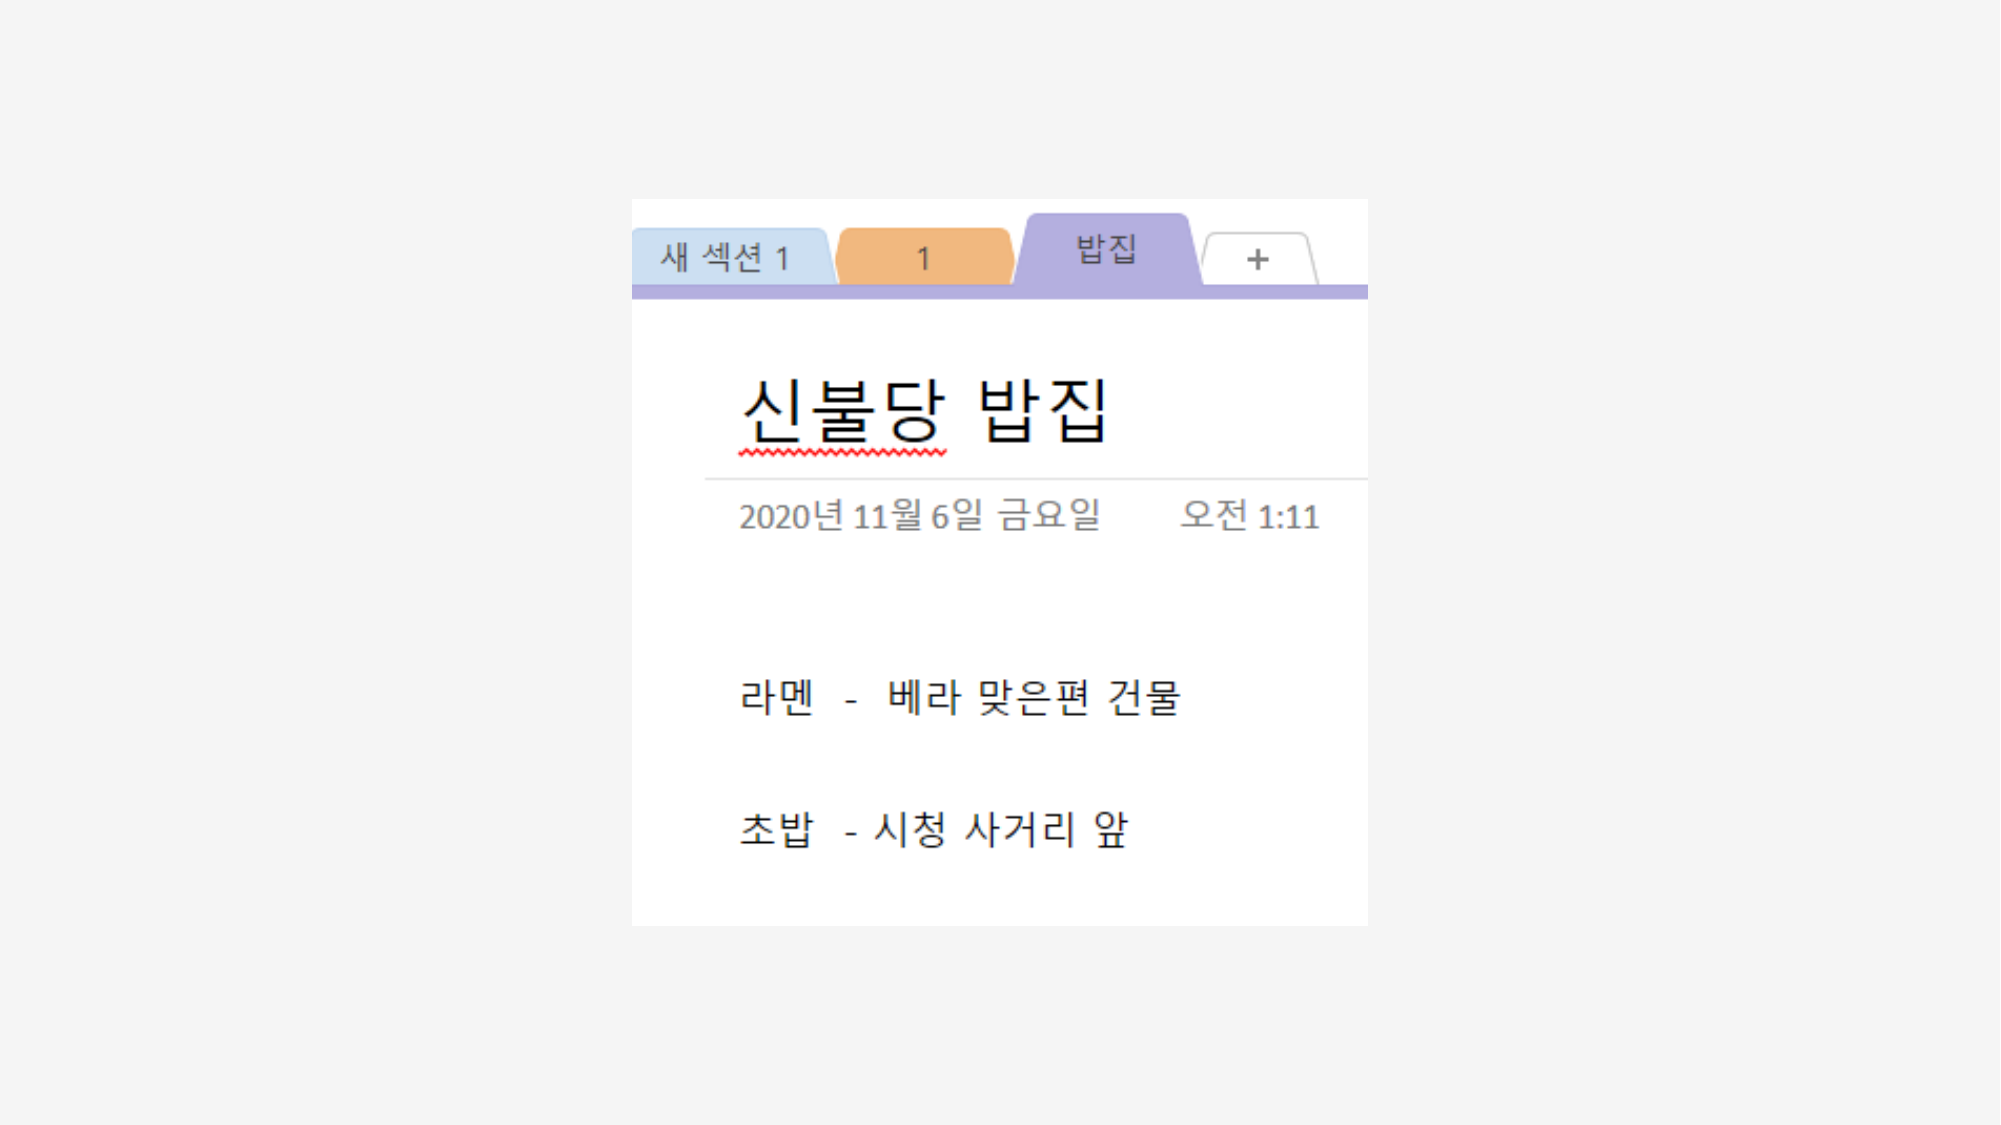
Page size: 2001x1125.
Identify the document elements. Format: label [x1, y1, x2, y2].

picture [632, 199, 1368, 926]
